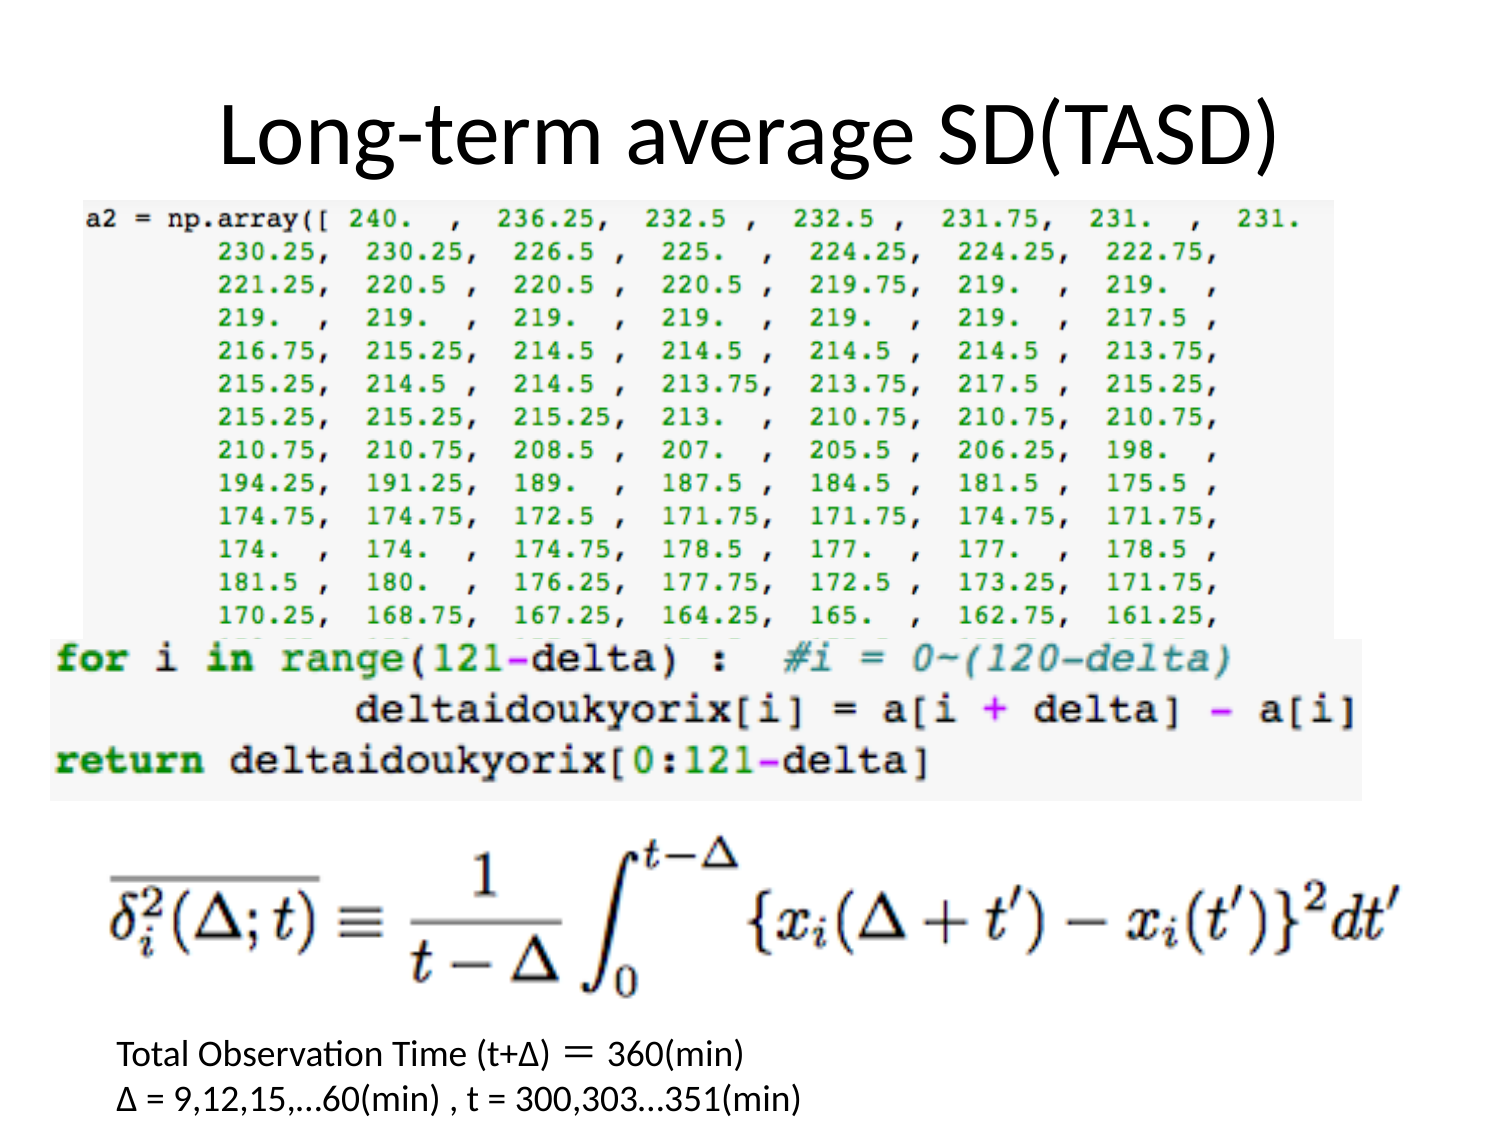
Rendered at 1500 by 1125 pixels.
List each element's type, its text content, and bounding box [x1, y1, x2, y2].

picture [74, 825, 1433, 1002]
picture [49, 200, 1362, 802]
text_box Total Observation Time (t+Δ)＝360(min) Δ = 9,12,15,…60(min) , t = 300,303…351(min) [101, 1021, 1466, 1125]
title Long-term average SD(TASD) [75, 33, 1425, 222]
